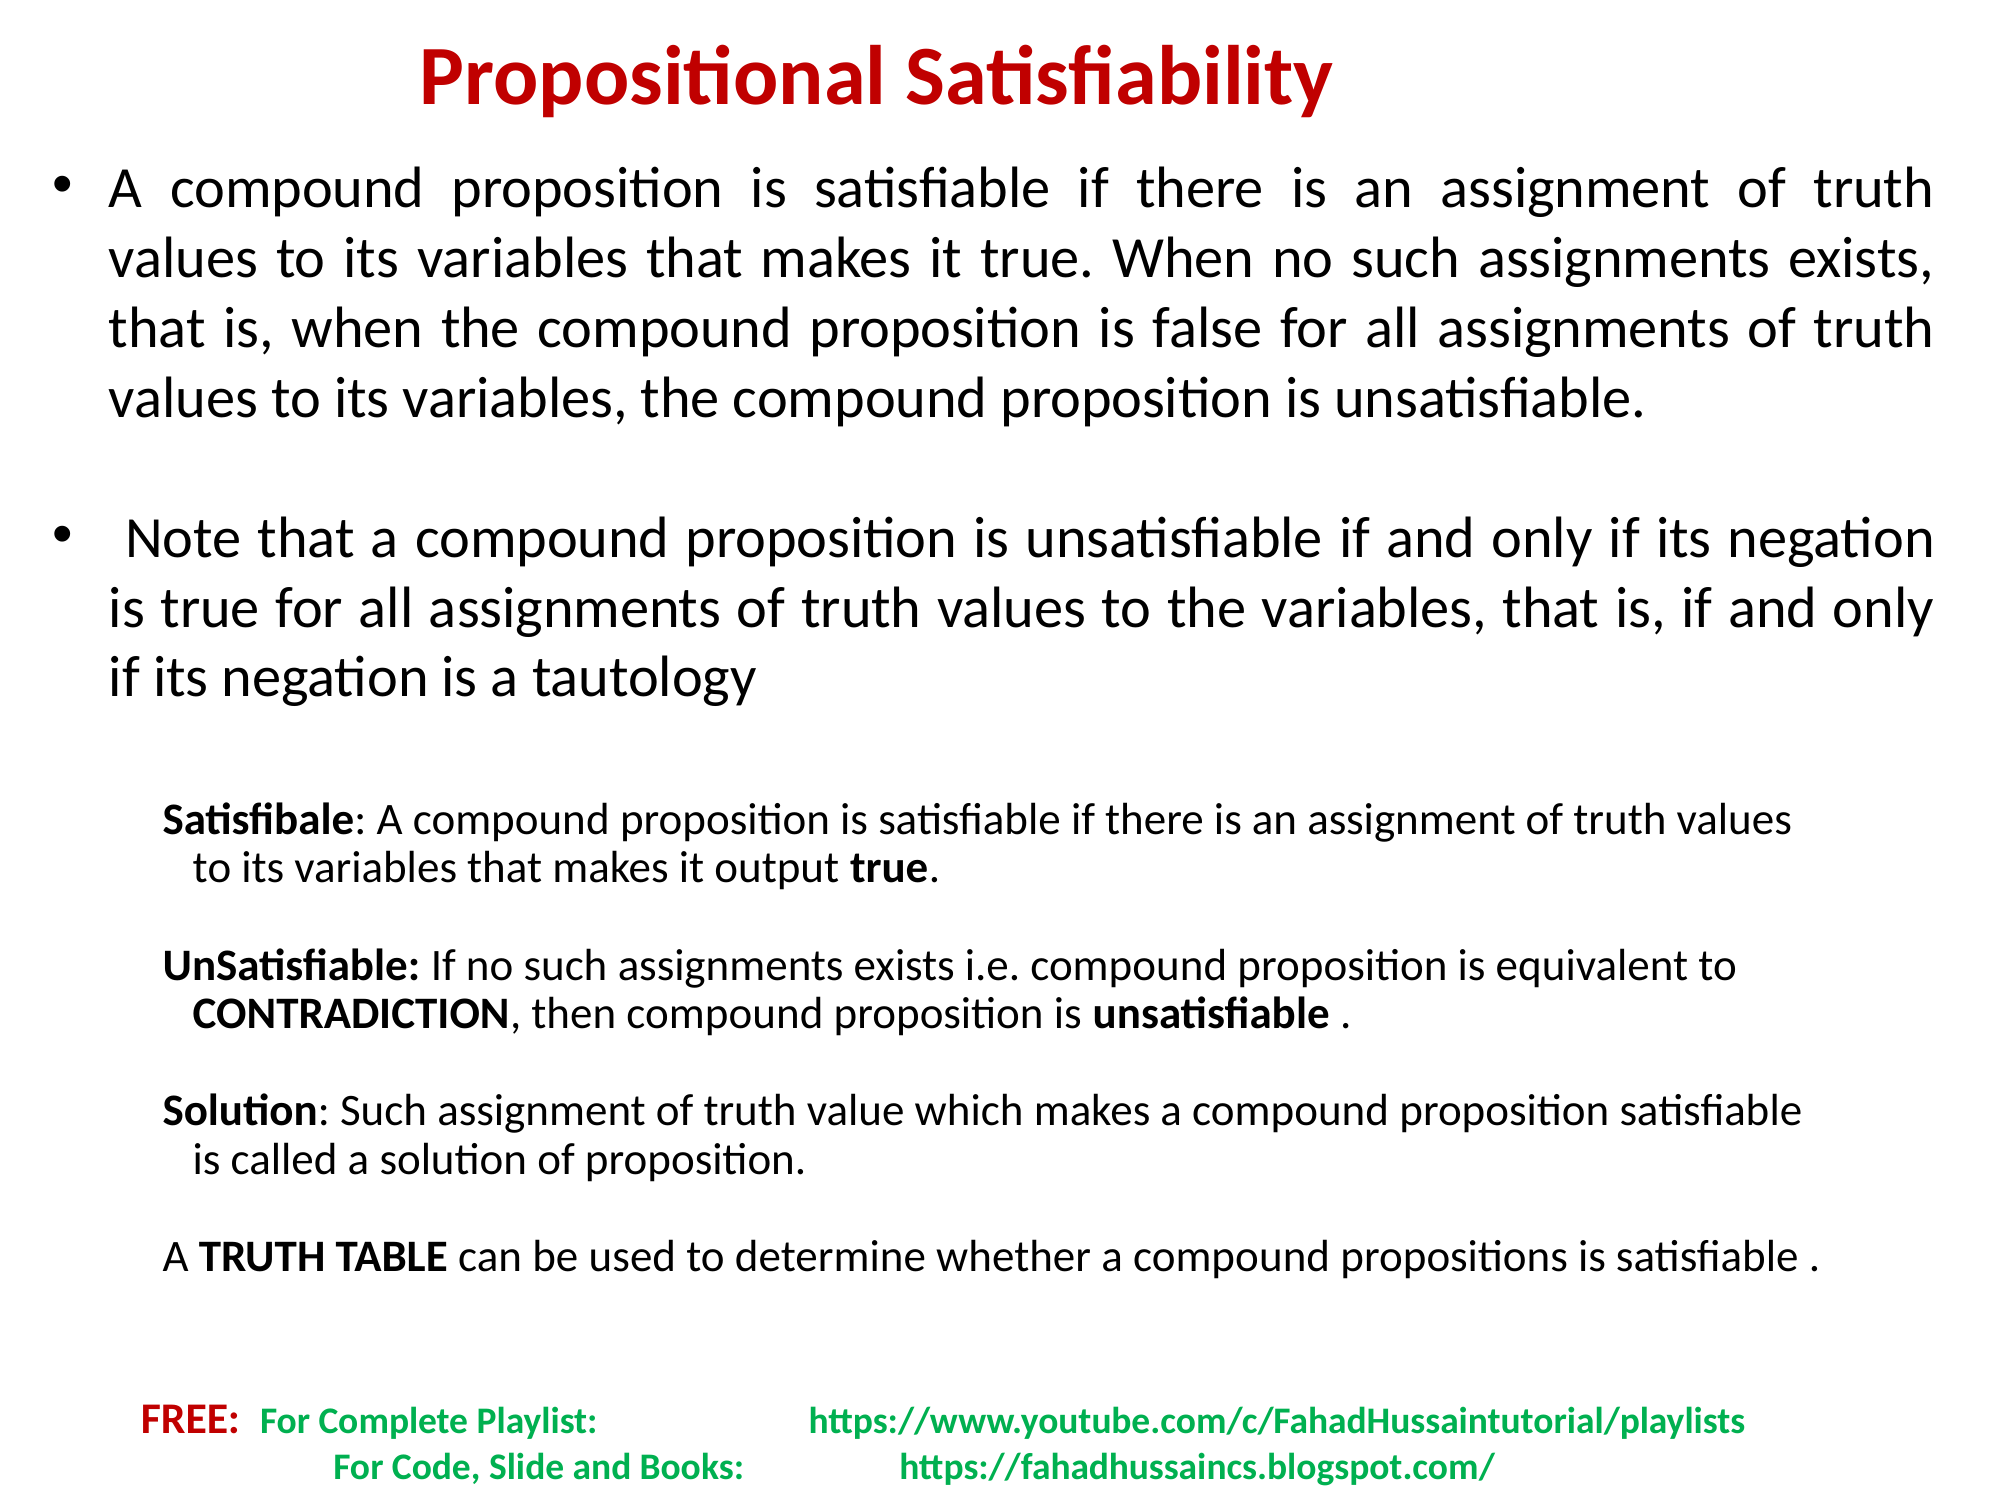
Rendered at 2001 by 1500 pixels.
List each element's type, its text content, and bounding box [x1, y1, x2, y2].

text_box Propositional Satisfiability [405, 12, 1612, 129]
text_box FREE: For Complete Playlist: https://www.youtube.com/c/FahadHussaintutorial/playlists For Code, Slide and Books: https://fahadhussaincs.blogspot.com/ [126, 1382, 1932, 1495]
text_box Satisfibale: A compound proposition is satisfiable if there is an assignment of truth values to its variables that makes it output true. UnSatisfiable: If no such assignments exists i.e. compound proposition is equivalent to CONTRADICTION, then compound proposition is unsatisfiable . Solution: Such assignment of truth value which makes a compound proposition satisfiable is called a solution of proposition. A TRUTH TABLE can be used to determine whether a compound propositions is satisfiable . [151, 789, 1837, 1330]
text_box A compound proposition is satisfiable if there is an assignment of truth values to its variables that makes it true. When no such assignments exists, that is, when the compound proposition is false for all assignments of truth values to its variables, the compound proposition is unsatisfiable. Note that a compound proposition is unsatisfiable if and only if its negation is true for all assignments of truth values to the variables, that is, if and only if its negation is a tautology [37, 141, 1950, 716]
